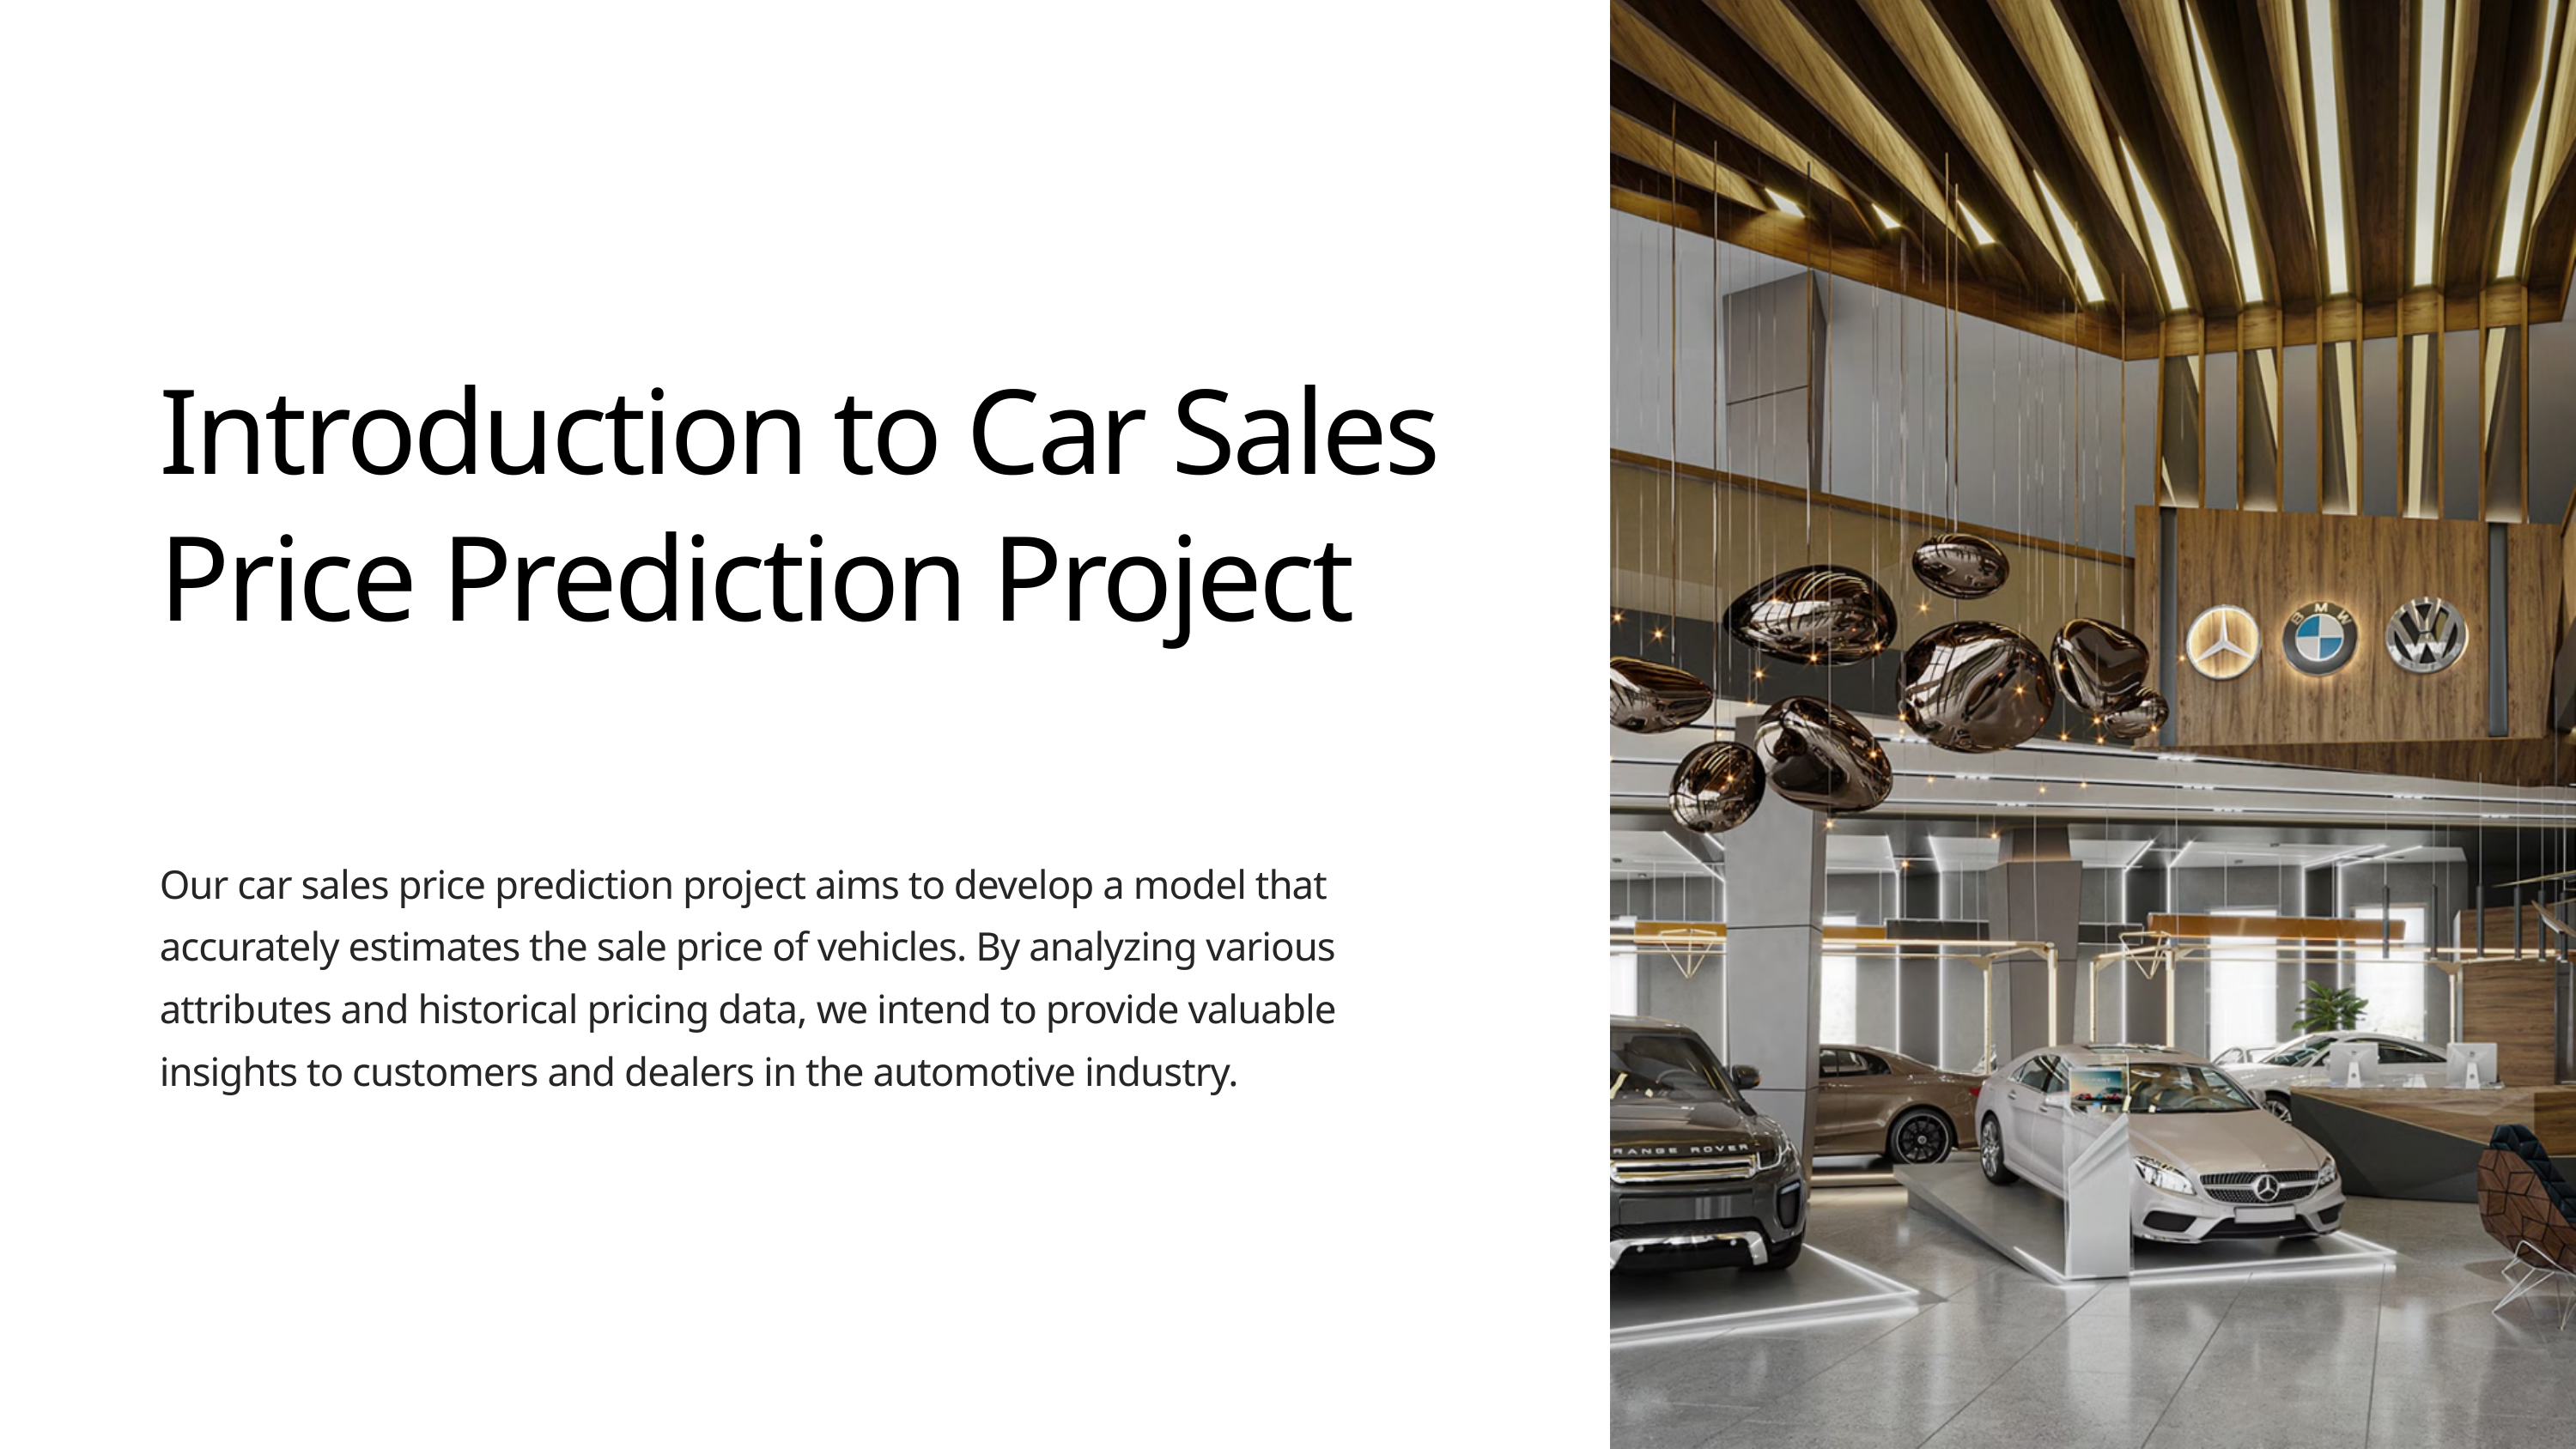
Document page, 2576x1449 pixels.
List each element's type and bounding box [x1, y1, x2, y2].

text_box [0, 0, 2576, 1449]
